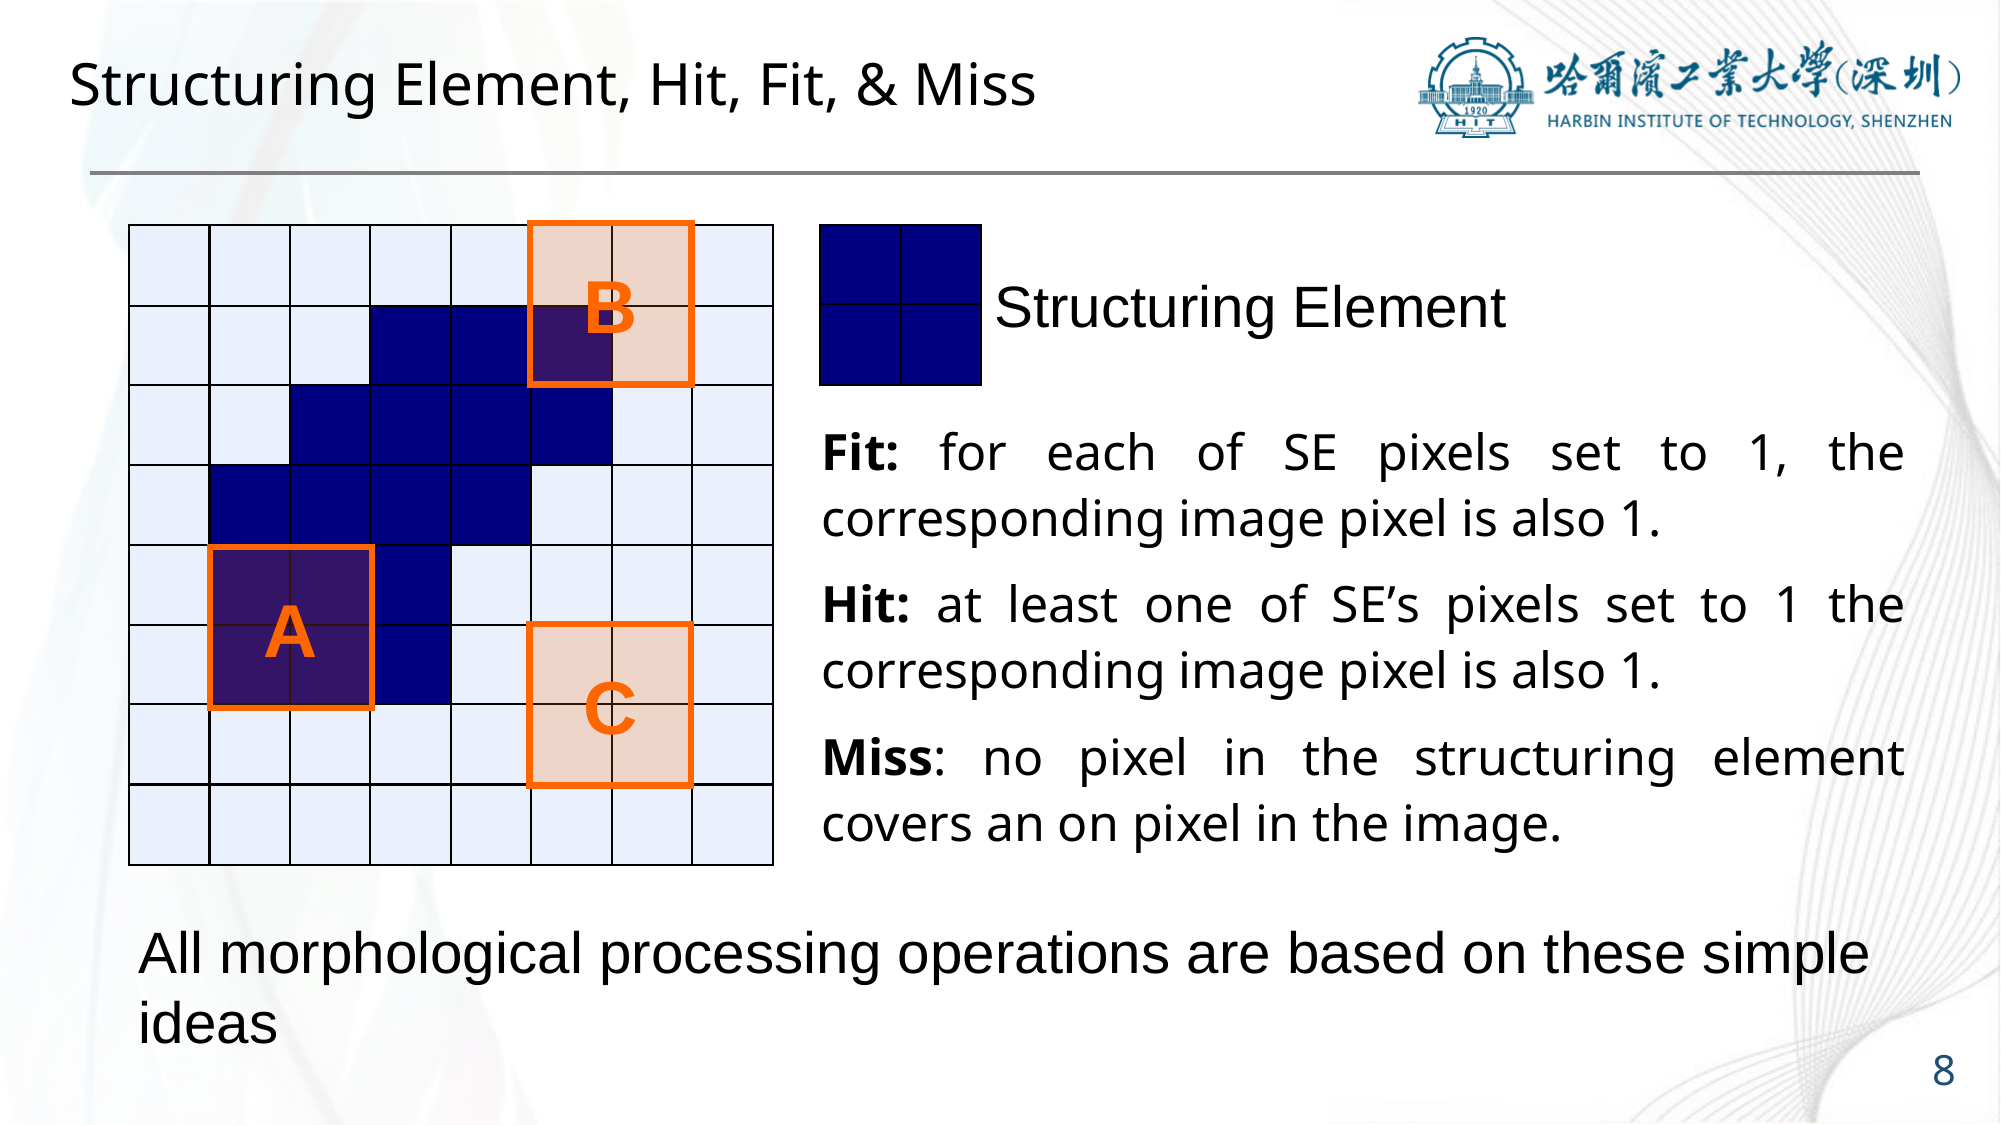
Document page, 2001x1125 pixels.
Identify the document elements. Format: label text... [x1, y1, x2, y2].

slide_number 8 [1521, 1042, 1972, 1103]
text_box [900, 304, 982, 385]
text_box All morphological processing operations are based on these simple ideas [124, 907, 1921, 1076]
text_box [900, 224, 982, 304]
text_box [820, 224, 900, 304]
list Fit: for each of SE pixels set to 1, the corresponding image pixel is also 1. Hit: at least one of SE’s pixels set to 1 the corresponding image pixel is also 1. Miss: no pixel in the structuring element covers an on pixel in the image. [806, 406, 1922, 944]
text_box [820, 304, 900, 385]
text_box Structuring Element [979, 261, 1523, 347]
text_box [128, 225, 773, 866]
title Structuring Element, Hit, Fit, & Miss [54, 0, 1385, 174]
picture [0, 0, 2001, 1125]
